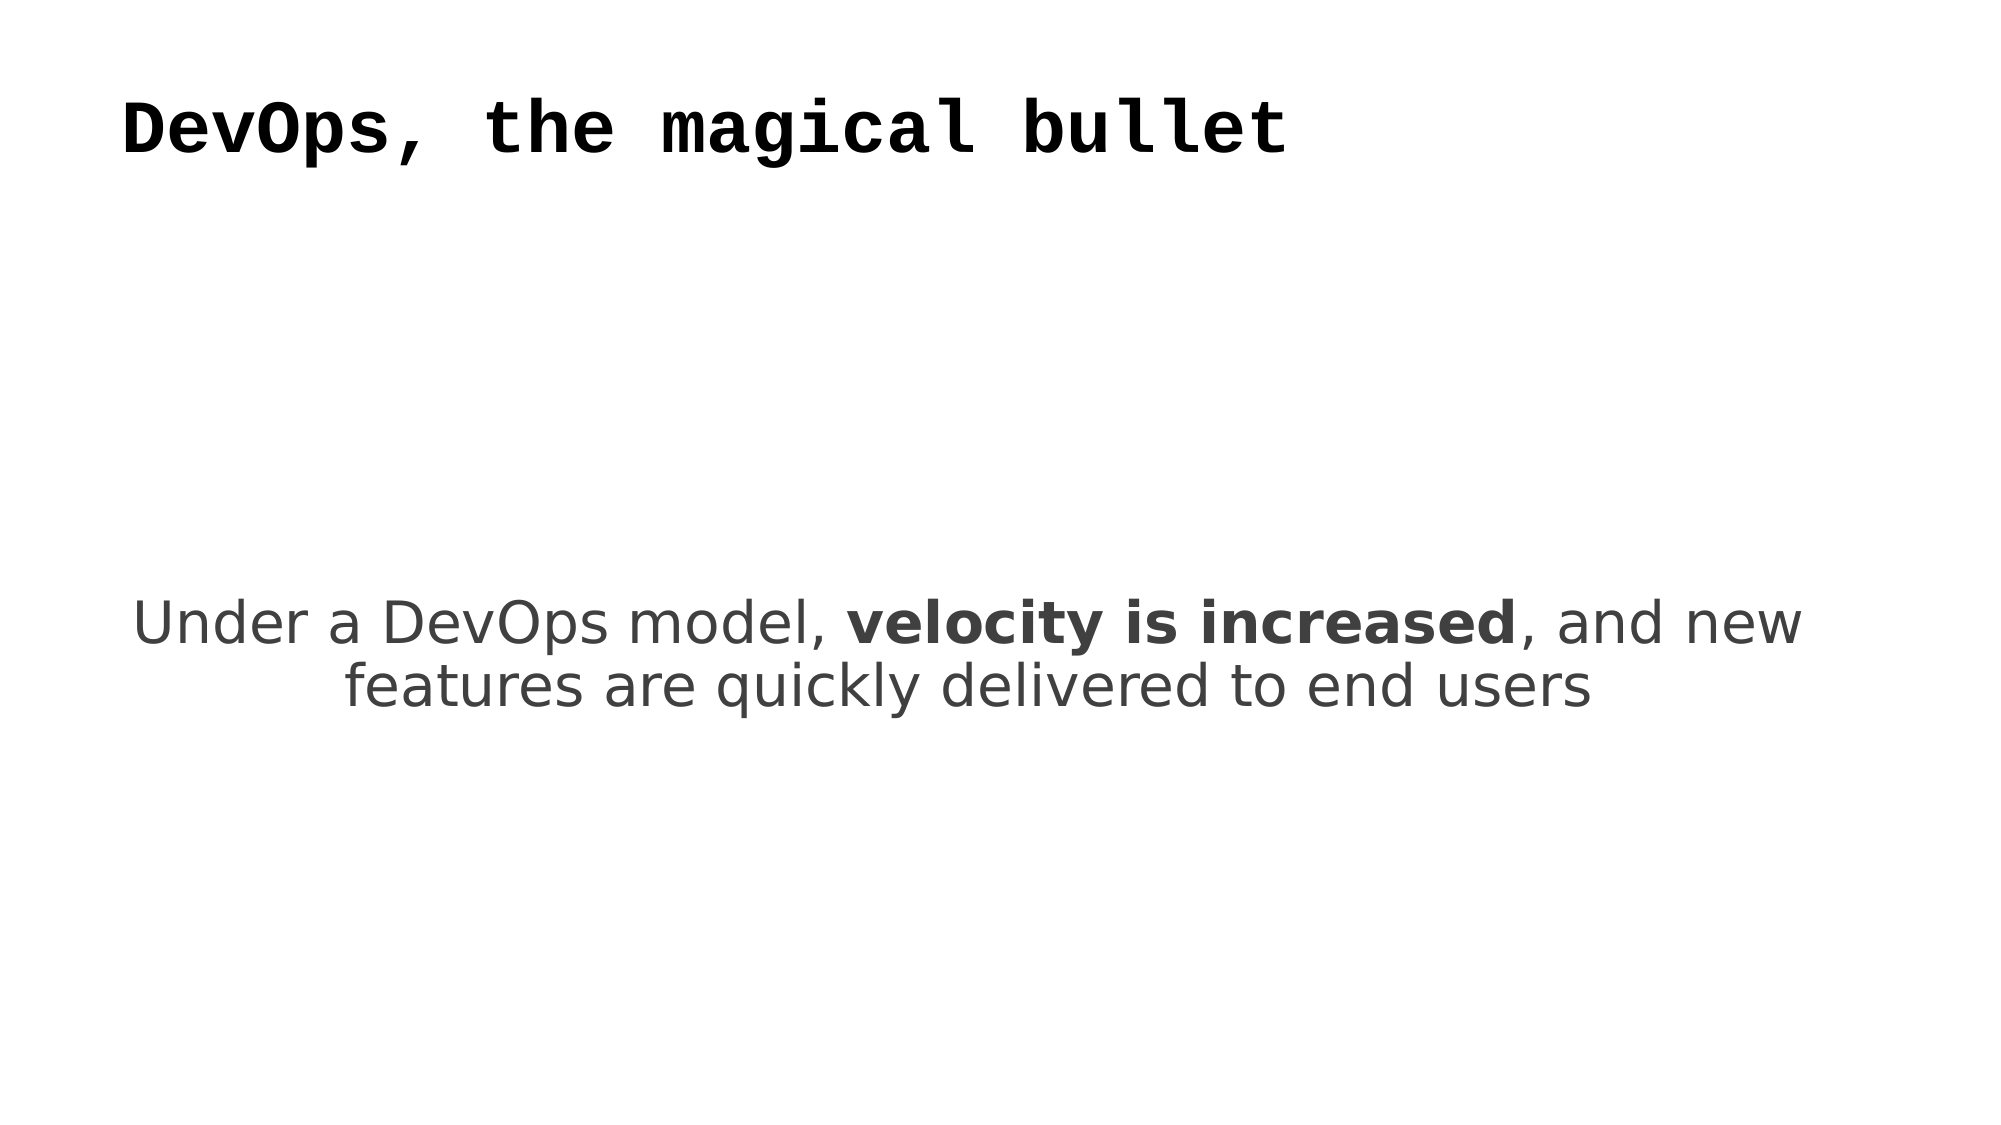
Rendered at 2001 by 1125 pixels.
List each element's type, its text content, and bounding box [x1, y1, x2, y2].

list Under a DevOps model, velocity is increased, and new features are quickly delivered to end users [106, 299, 1832, 1014]
title DevOps, the magical bullet [106, 76, 1832, 180]
